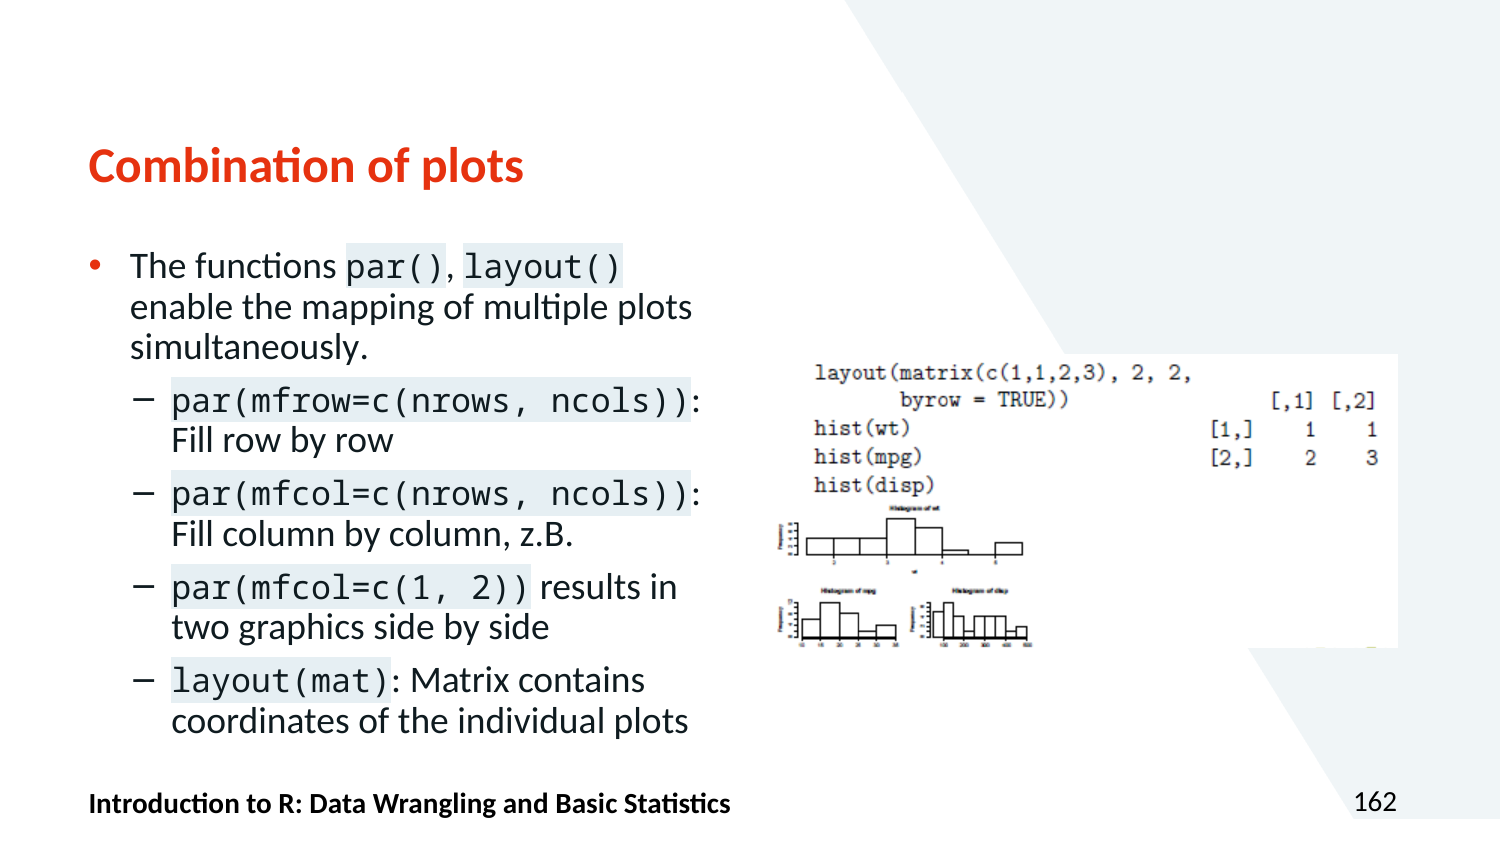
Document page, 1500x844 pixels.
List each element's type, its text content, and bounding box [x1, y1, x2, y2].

picture [0, 0, 1500, 819]
title Combination of plots [88, 129, 1398, 232]
list The functions par(), layout() enable the mapping of multiple plots simultaneously. par(mfrow=c(nrows, ncols)): Fill row by row par(mfcol=c(nrows, ncols)): Fill column by column, z.B. par(mfcol=c(1, 2)) results in two graphics side by side layout(mat): Matrix contains coordinates of the individual plots [88, 246, 719, 756]
slide_number 162 [1239, 785, 1398, 819]
footer Introduction to R: Data Wrangling and Basic Statistics [88, 785, 1217, 819]
